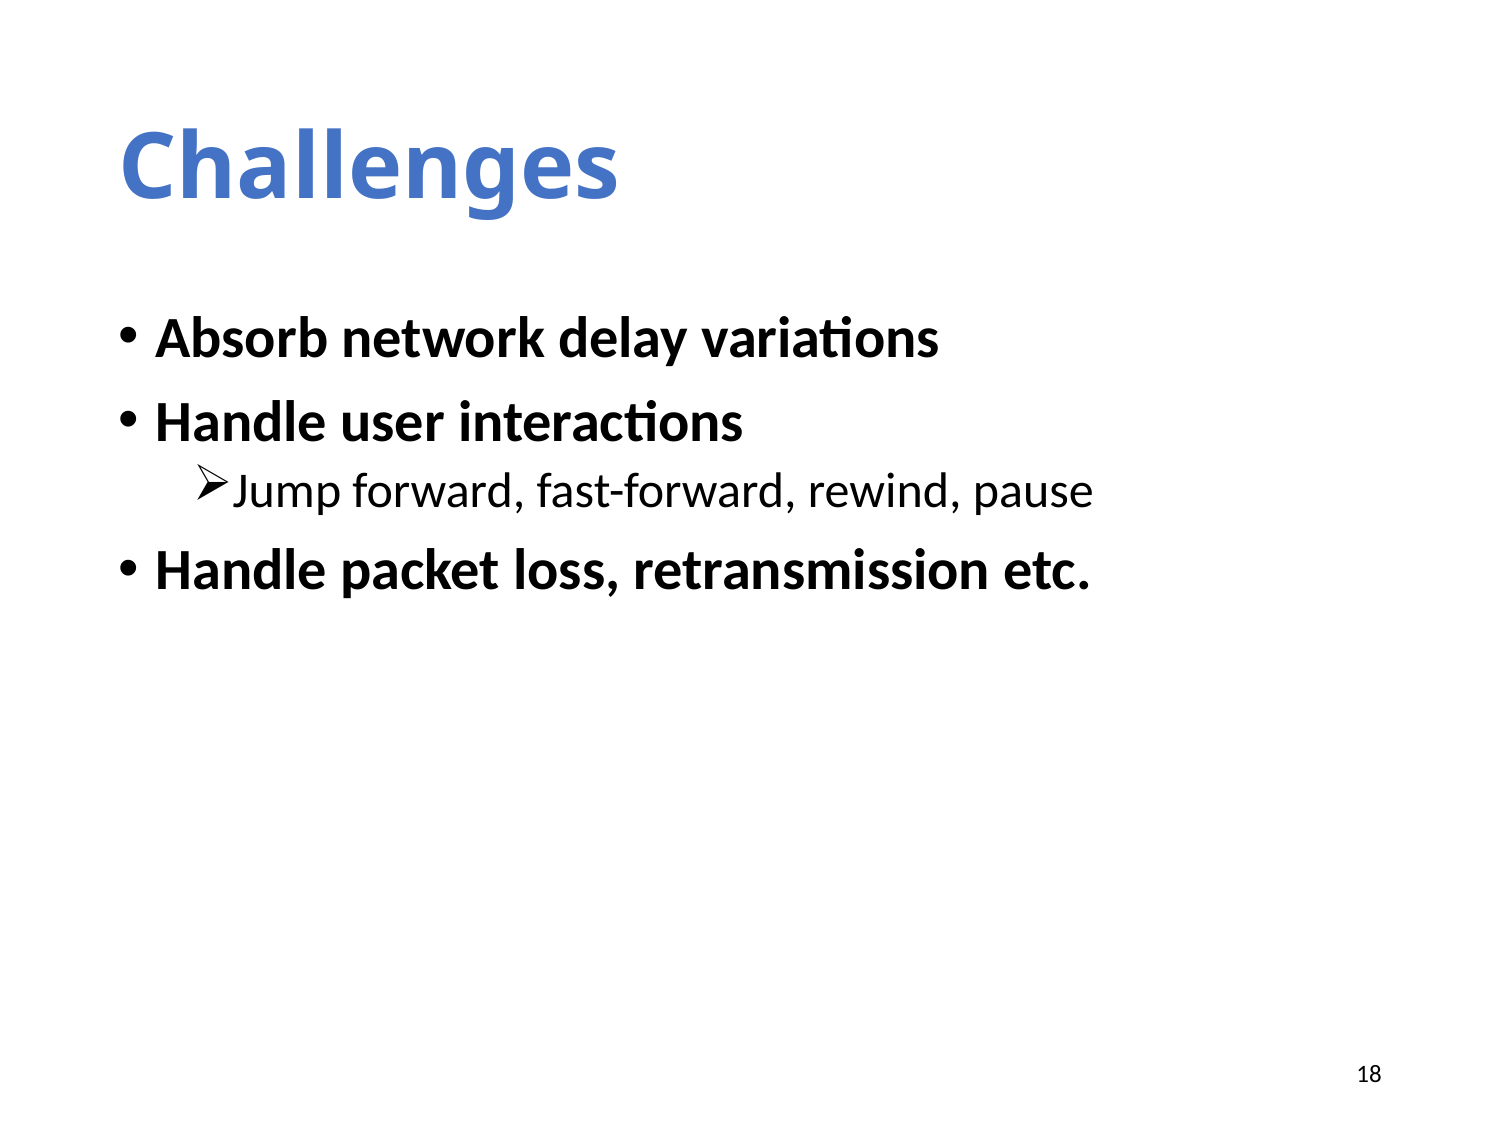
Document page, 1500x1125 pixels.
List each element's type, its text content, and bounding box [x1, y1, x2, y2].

list Absorb network delay variations Handle user interactions Jump forward, fast-forward, rewind, pause Handle packet loss, retransmission etc. [103, 299, 1397, 1014]
slide_number 18 [1059, 1042, 1397, 1103]
title Challenges [103, 59, 1397, 278]
